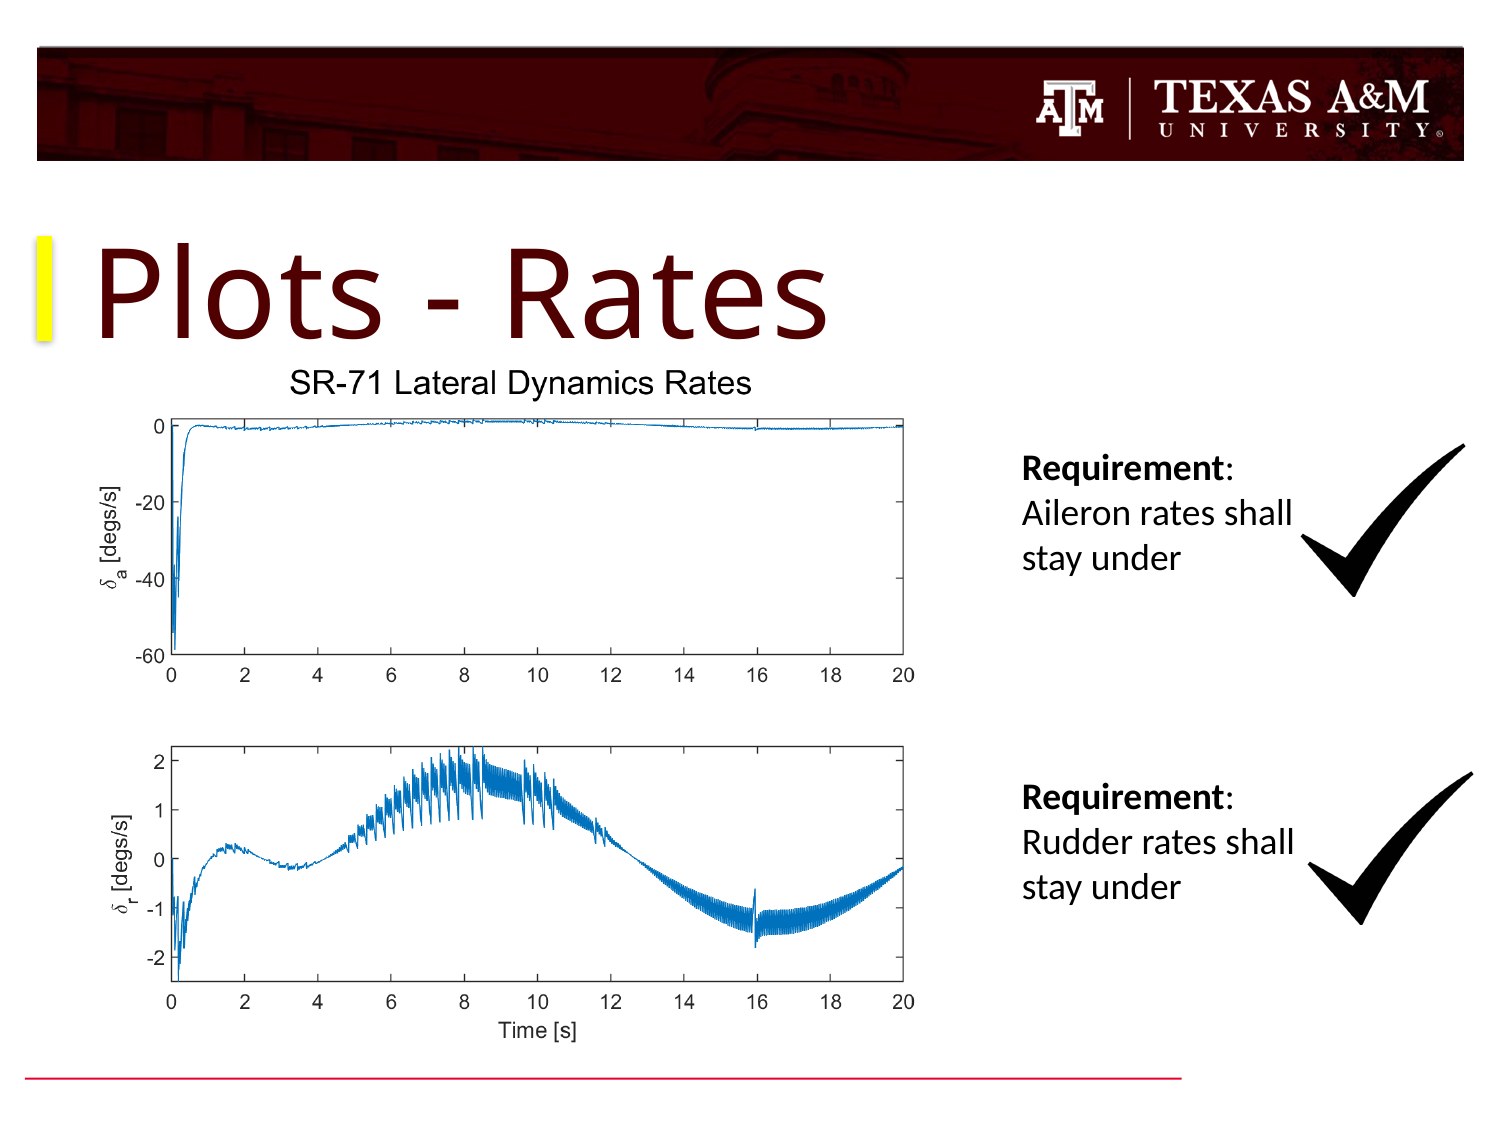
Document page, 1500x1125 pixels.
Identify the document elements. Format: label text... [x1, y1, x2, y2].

title Plots - Rates [75, 195, 1425, 383]
picture [1300, 443, 1466, 597]
picture [37, 45, 1464, 161]
picture [1307, 770, 1474, 925]
picture [48, 348, 993, 1057]
